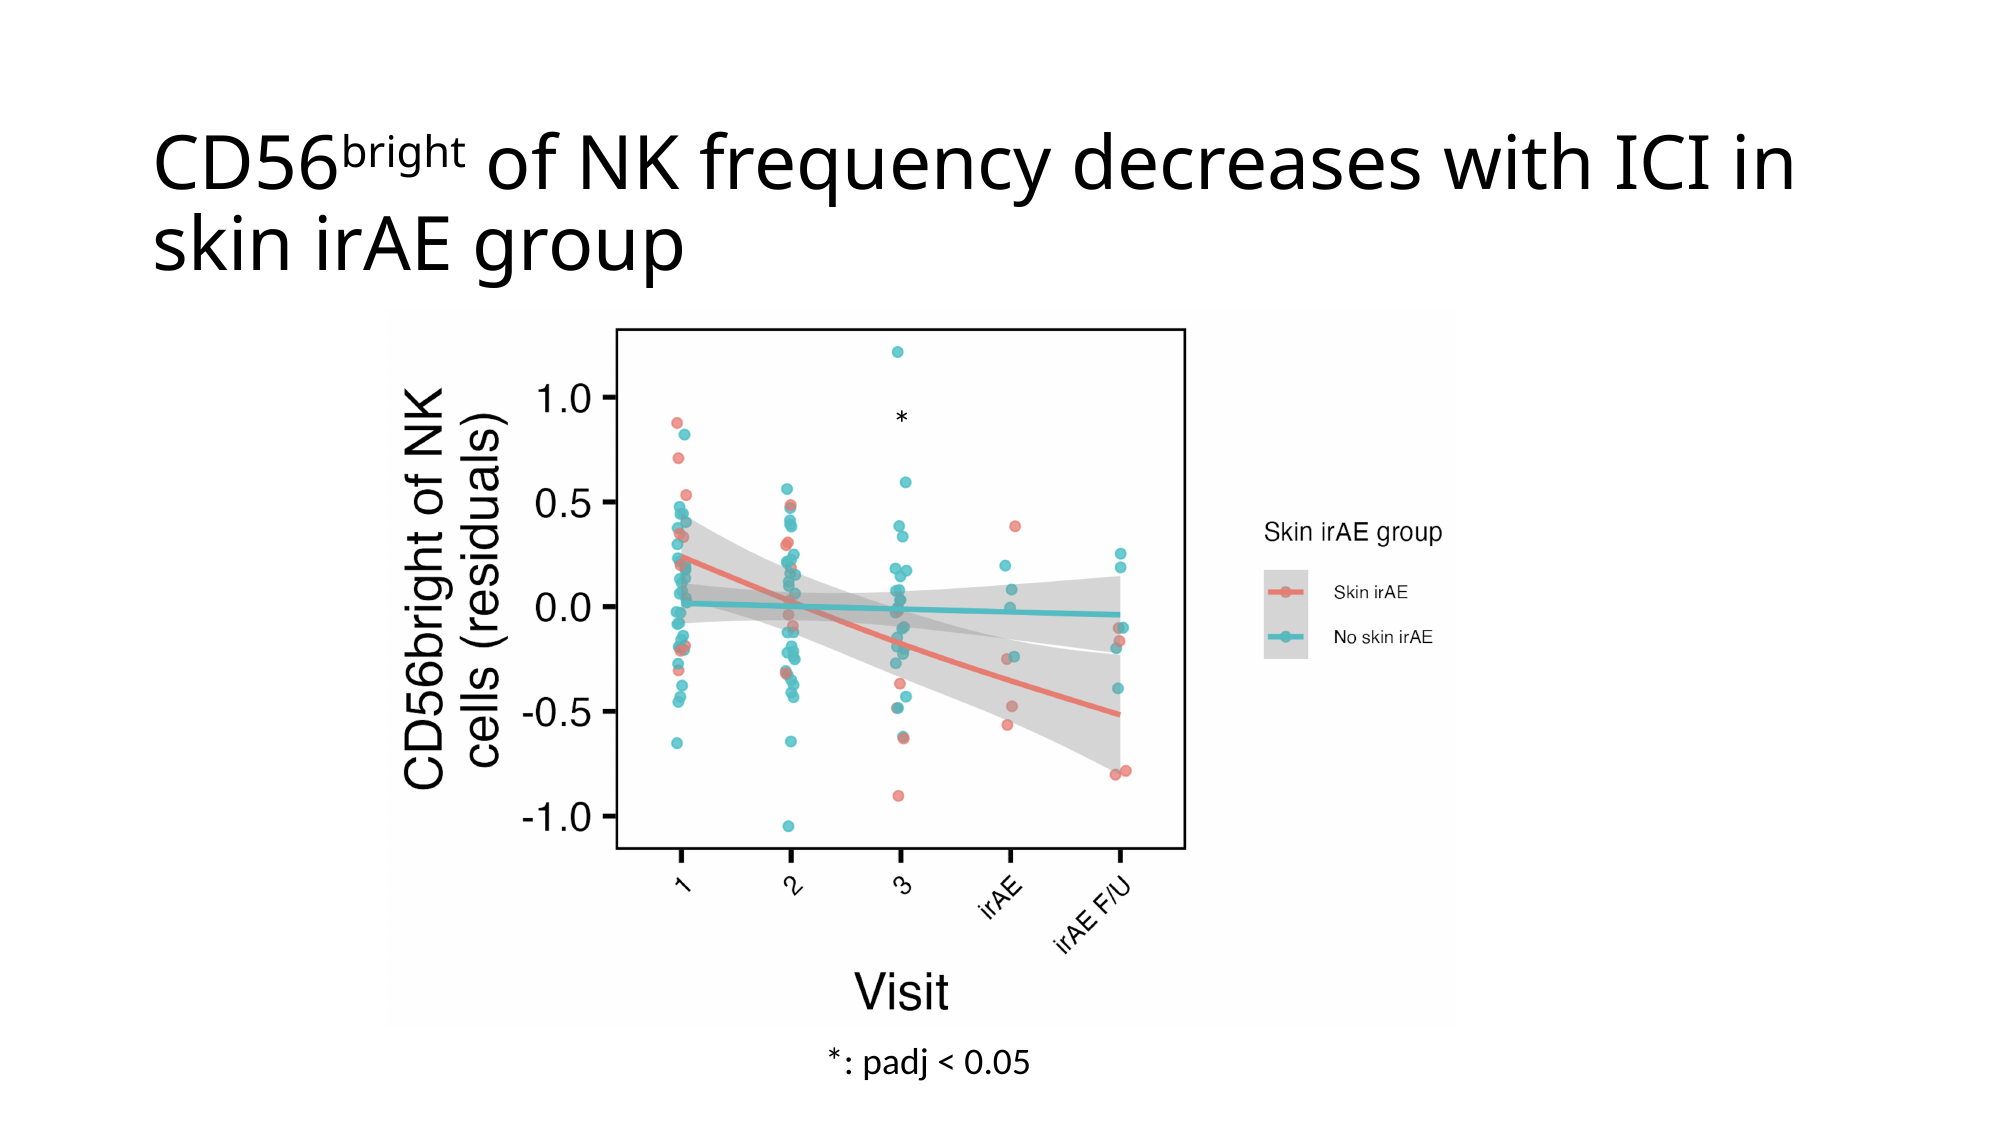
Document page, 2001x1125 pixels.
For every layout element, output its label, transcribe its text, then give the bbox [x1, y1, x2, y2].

text_box *: padj < 0.05 [810, 1029, 1047, 1090]
title CD56bright of NK frequency decreases with ICI in skin irAE group [137, 97, 1843, 315]
picture [386, 309, 1455, 1028]
